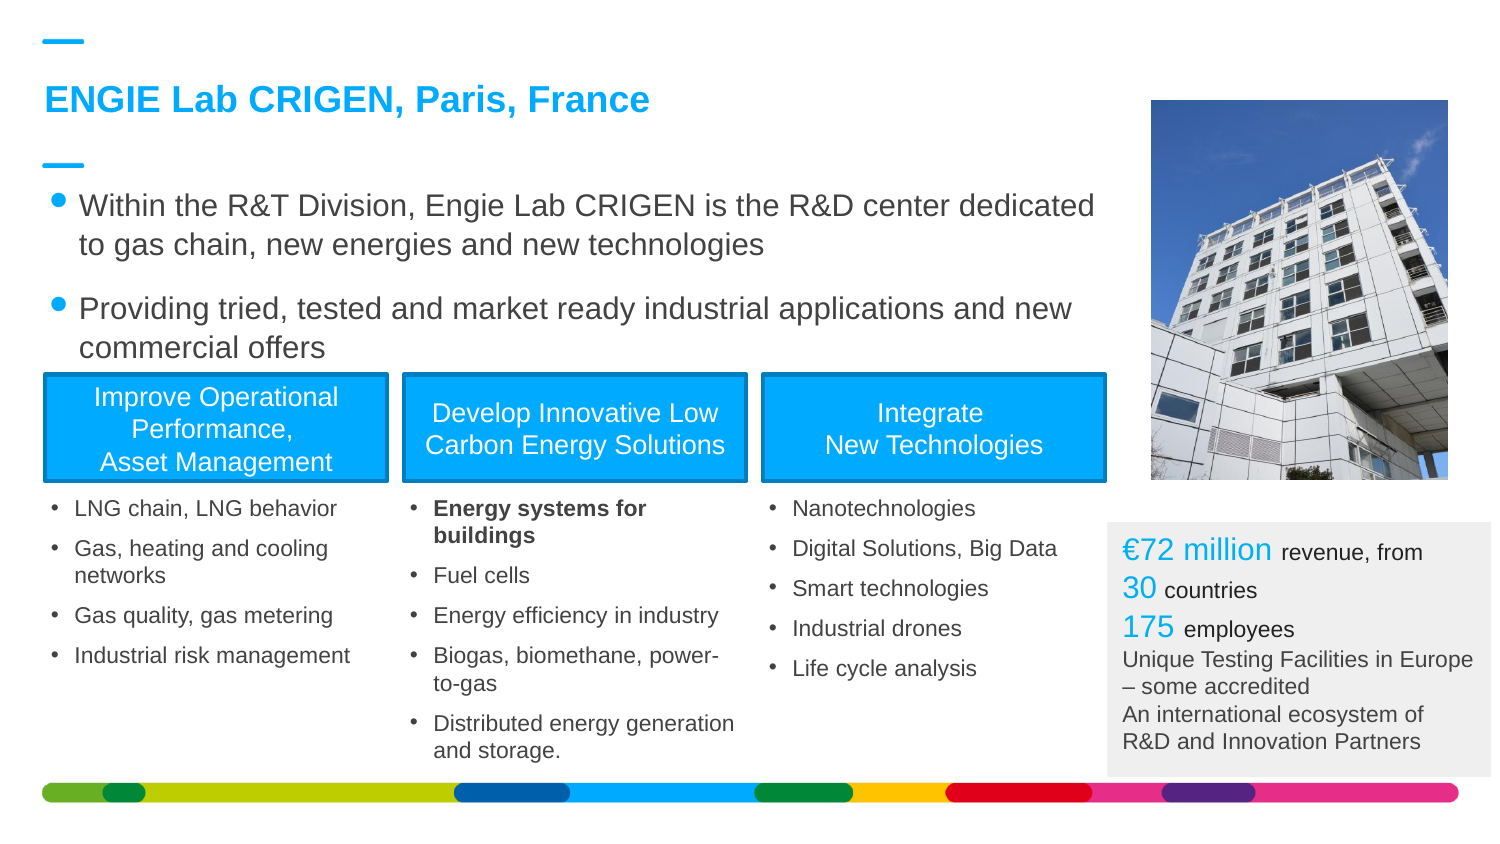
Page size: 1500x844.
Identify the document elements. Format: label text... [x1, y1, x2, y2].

text_box Integrate New Technologies [761, 372, 1107, 483]
text_box LNG chain, LNG behavior Gas, heating and cooling networks Gas quality, gas metering Industrial risk management [44, 493, 388, 706]
text_box Develop Innovative Low Carbon Energy Solutions [402, 372, 748, 483]
picture [1151, 100, 1448, 480]
text_box Nanotechnologies Digital Solutions, Big Data Smart technologies Industrial drones Life cycle analysis [762, 493, 1106, 706]
text_box Improve Operational Performance, Asset Management [43, 372, 389, 483]
text_box ENGIE Lab CRIGEN, Paris, France [43, 44, 1381, 157]
text_box Within the R&T Division, Engie Lab CRIGEN is the R&D center dedicated to gas chain, new energies and new technologies Providing tried, tested and market ready industrial applications and new commercial offers [34, 175, 1116, 387]
text_box Energy systems for buildings Fuel cells Energy efficiency in industry Biogas, biomethane, power-to-gas Distributed energy generation and storage. [403, 493, 747, 777]
picture [0, 123, 101, 183]
text_box €72 million revenue, from 30 countries 175 employees Unique Testing Facilities in Europe – some accredited An international ecosystem of R&D and Innovation Partners [1105, 520, 1493, 779]
picture [0, 767, 1500, 815]
picture [0, 0, 101, 59]
